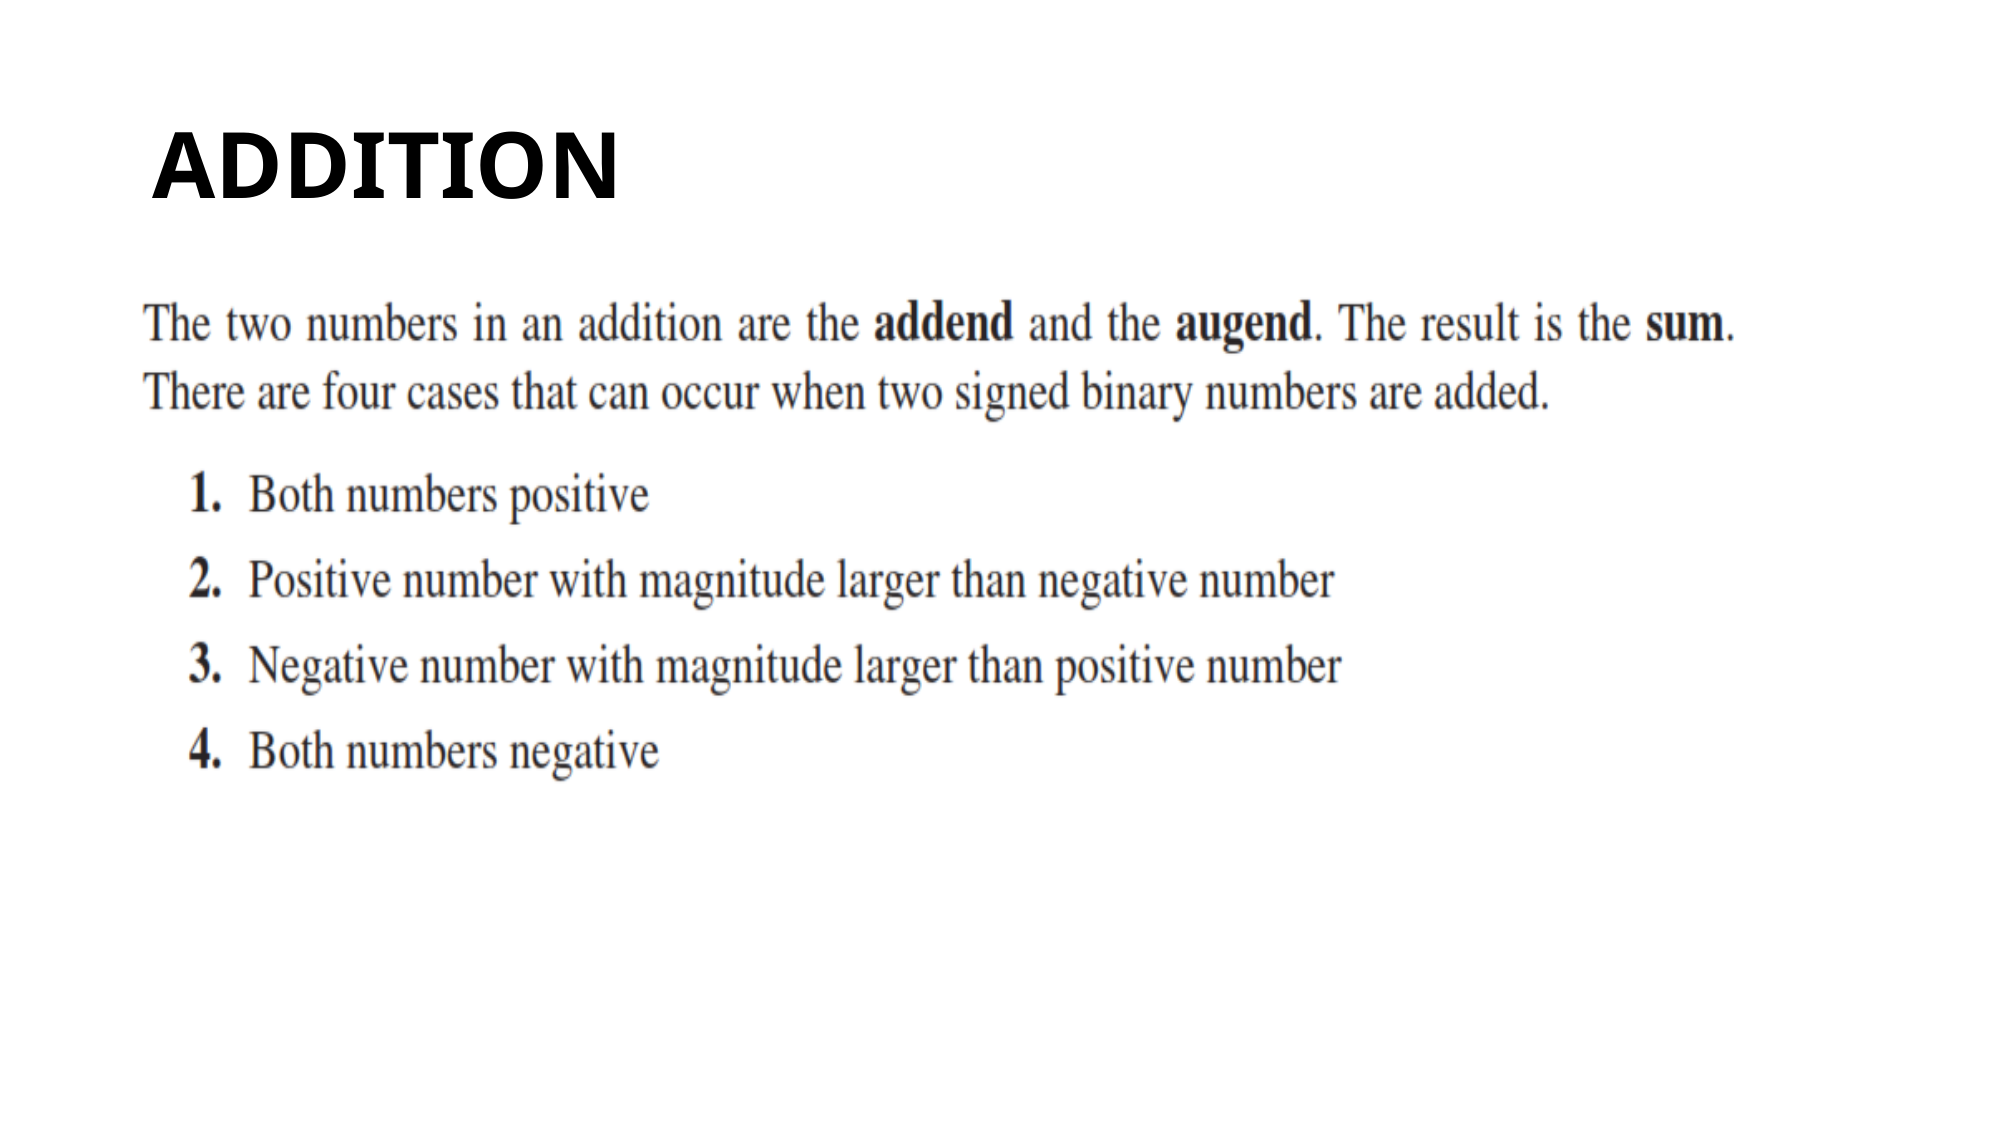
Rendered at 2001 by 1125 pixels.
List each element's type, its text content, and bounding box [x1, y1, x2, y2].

title ADDITION [137, 59, 1863, 278]
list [105, 277, 1807, 790]
